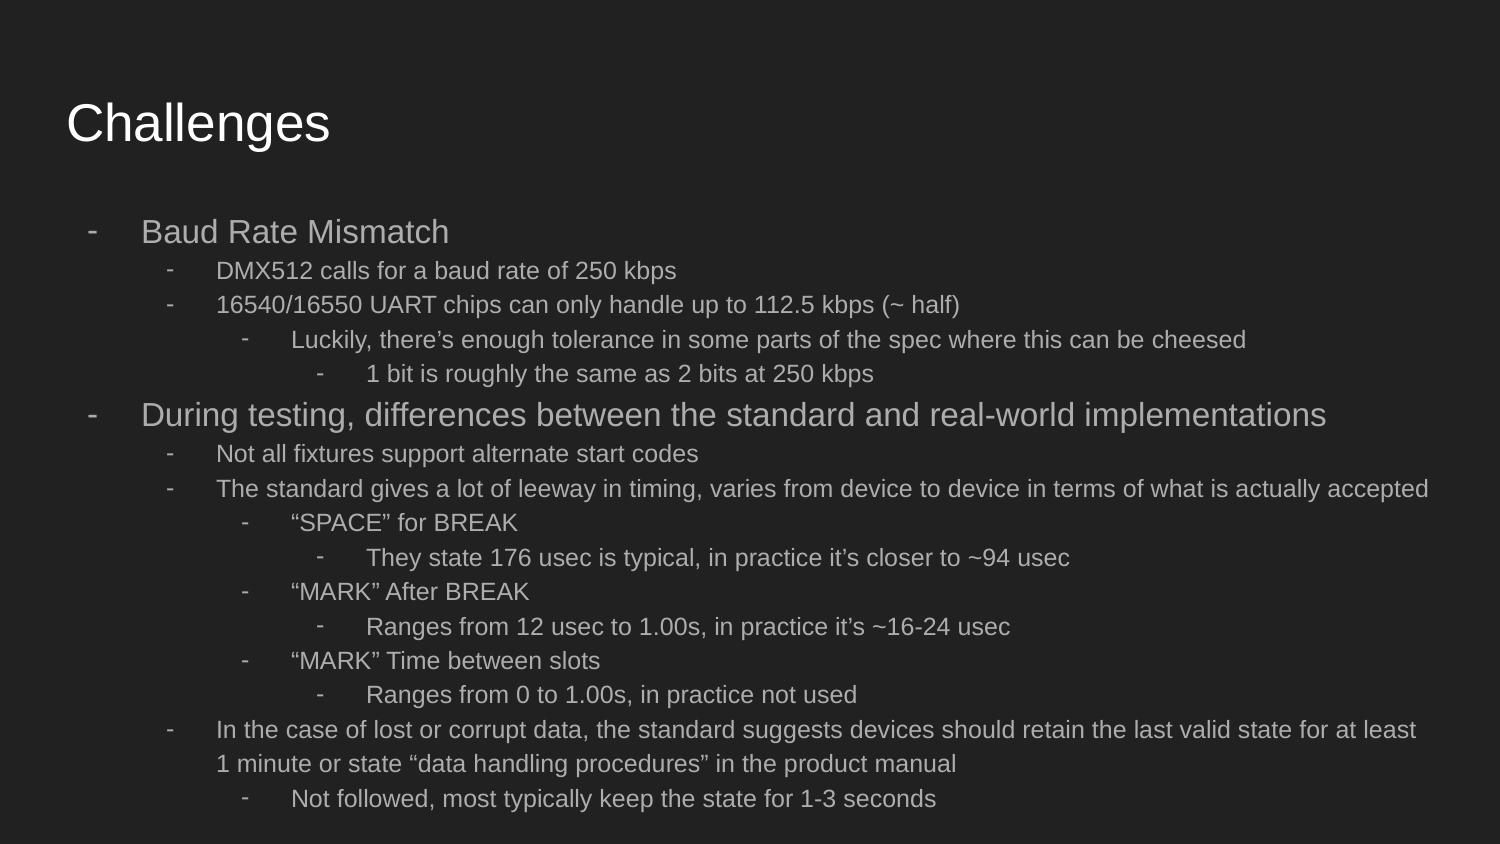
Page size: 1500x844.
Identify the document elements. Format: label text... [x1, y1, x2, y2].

list Baud Rate Mismatch DMX512 calls for a baud rate of 250 kbps 16540/16550 UART chips can only handle up to 112.5 kbps (~ half) Luckily, there’s enough tolerance in some parts of the spec where this can be cheesed 1 bit is roughly the same as 2 bits at 250 kbps During testing, differences between the standard and real-world implementations Not all fixtures support alternate start codes The standard gives a lot of leeway in timing, varies from device to device in terms of what is actually accepted “SPACE” for BREAK They state 176 usec is typical, in practice it’s closer to ~94 usec “MARK” After BREAK Ranges from 12 usec to 1.00s, in practice it’s ~16-24 usec “MARK” Time between slots Ranges from 0 to 1.00s, in practice not used In the case of lost or corrupt data, the standard suggests devices should retain the last valid state for at least 1 minute or state “data handling procedures” in the product manual Not followed, most typically keep the state for 1-3 seconds [51, 189, 1449, 821]
title Challenges [51, 72, 1449, 167]
